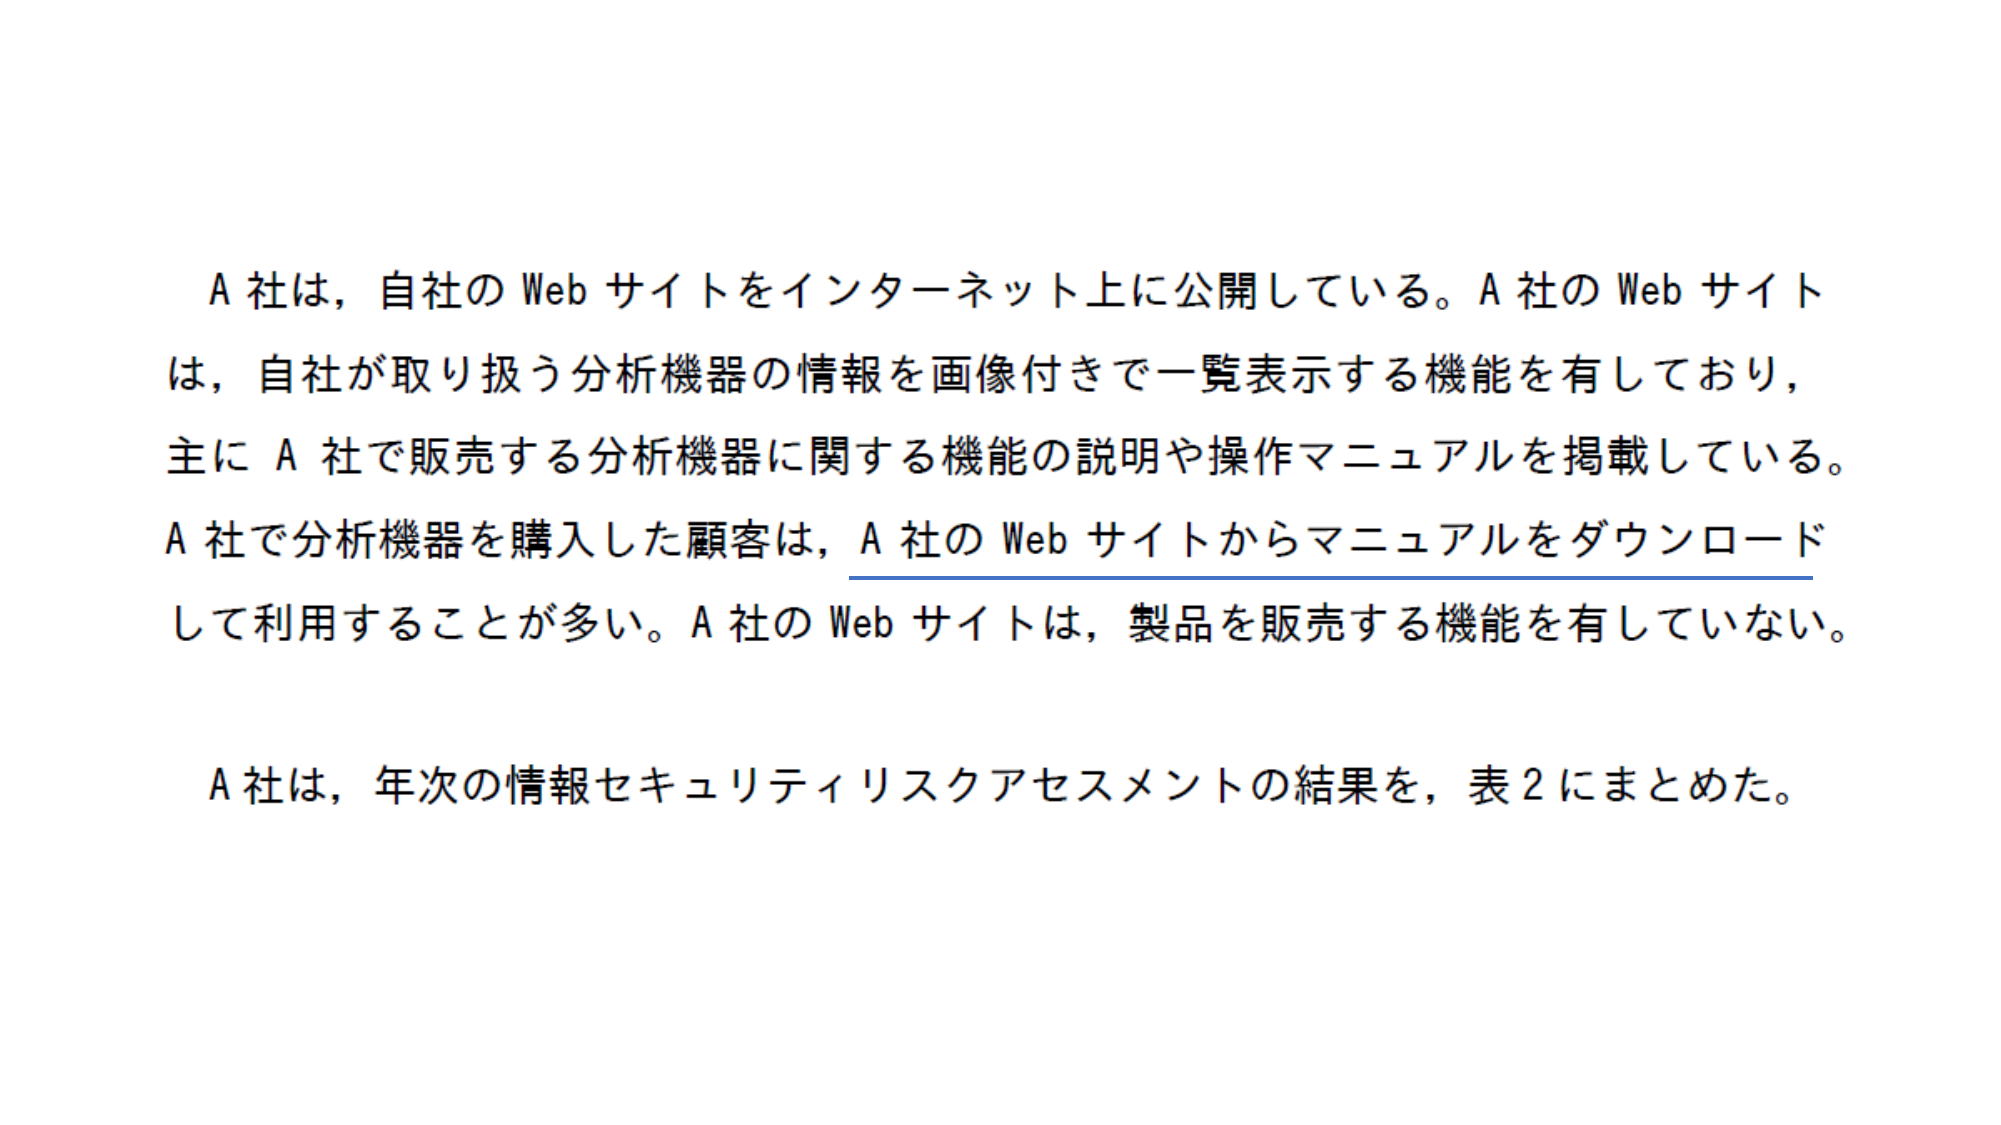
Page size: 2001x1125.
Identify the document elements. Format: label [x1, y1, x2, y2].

picture [125, 238, 1875, 835]
